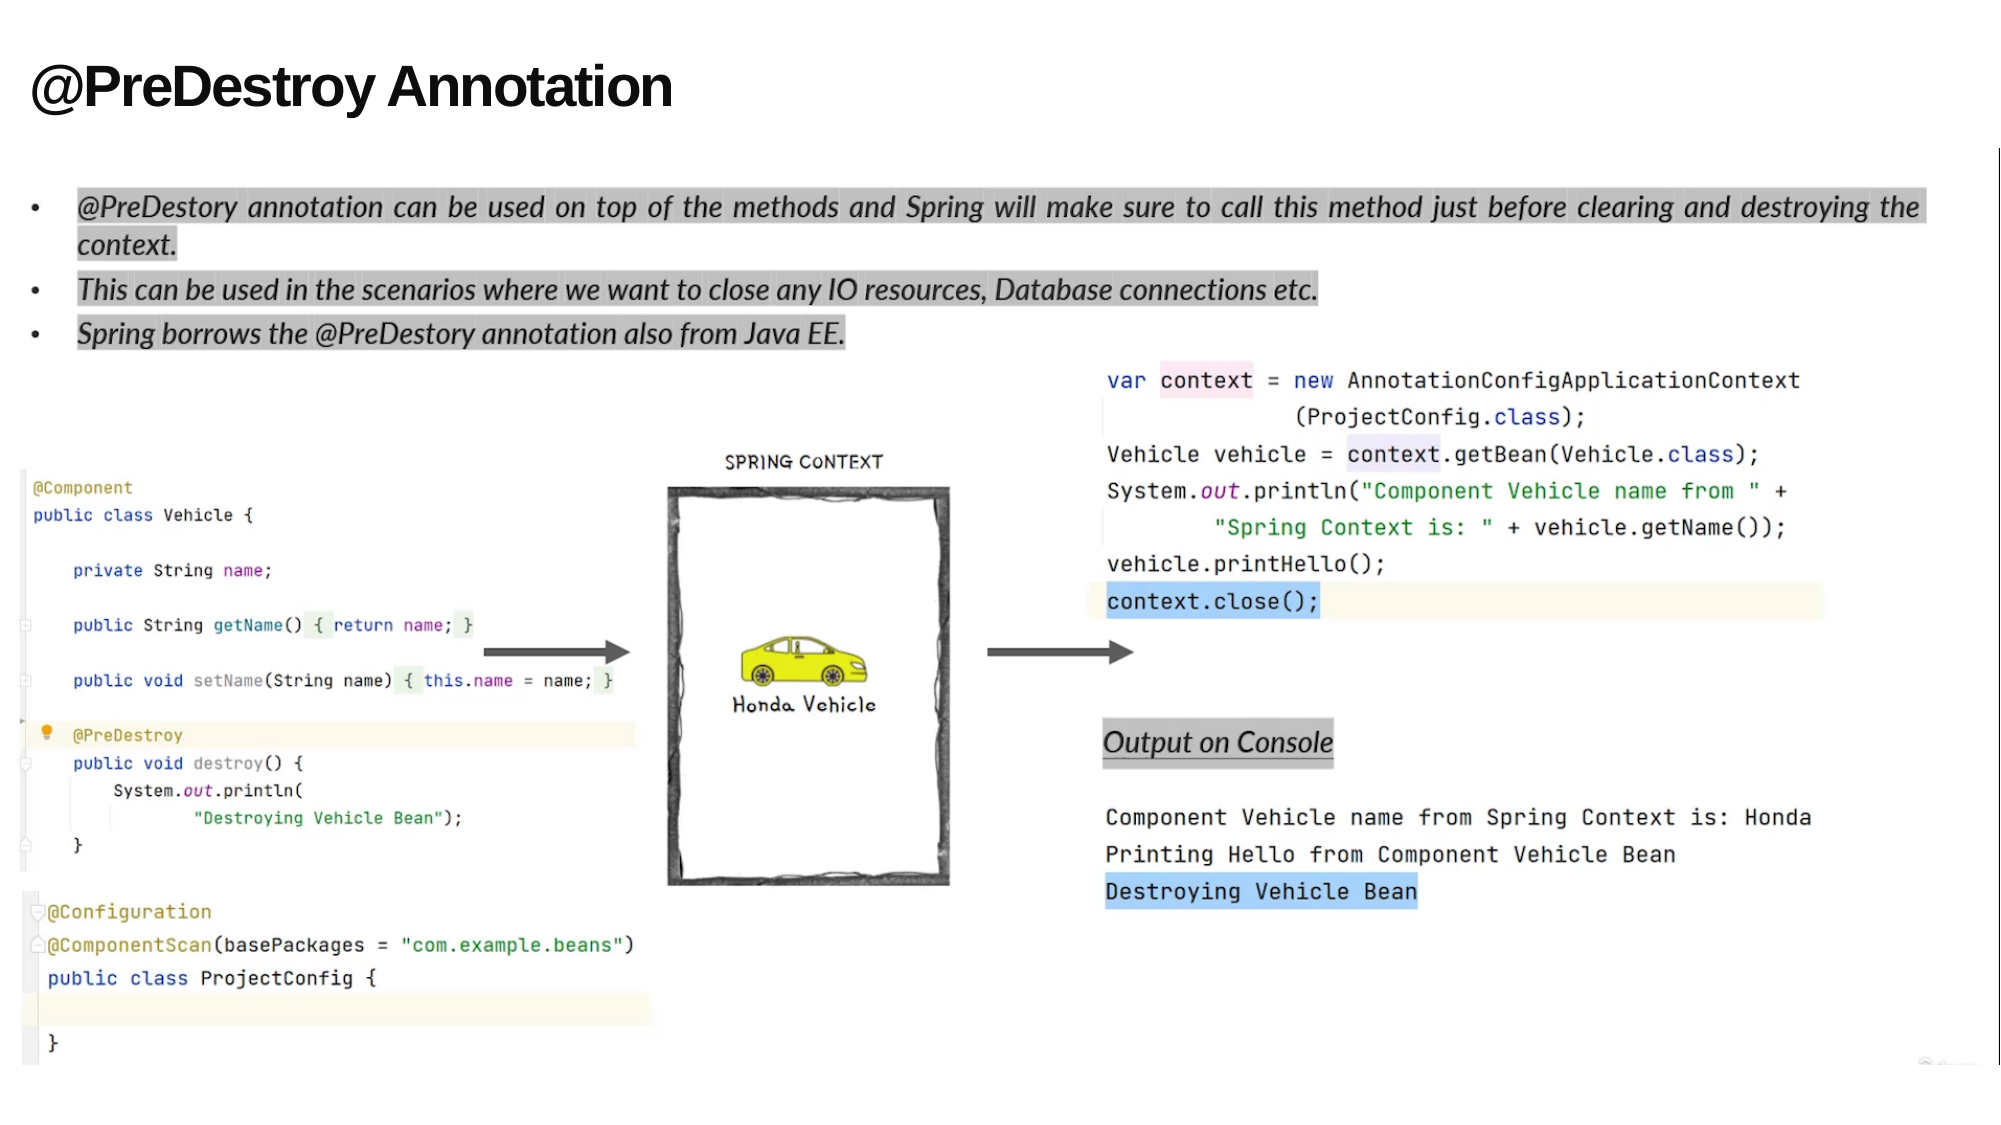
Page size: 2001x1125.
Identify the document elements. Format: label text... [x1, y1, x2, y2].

text_box @PreDestroy Annotation [29, 48, 802, 119]
picture [0, 148, 2000, 1065]
